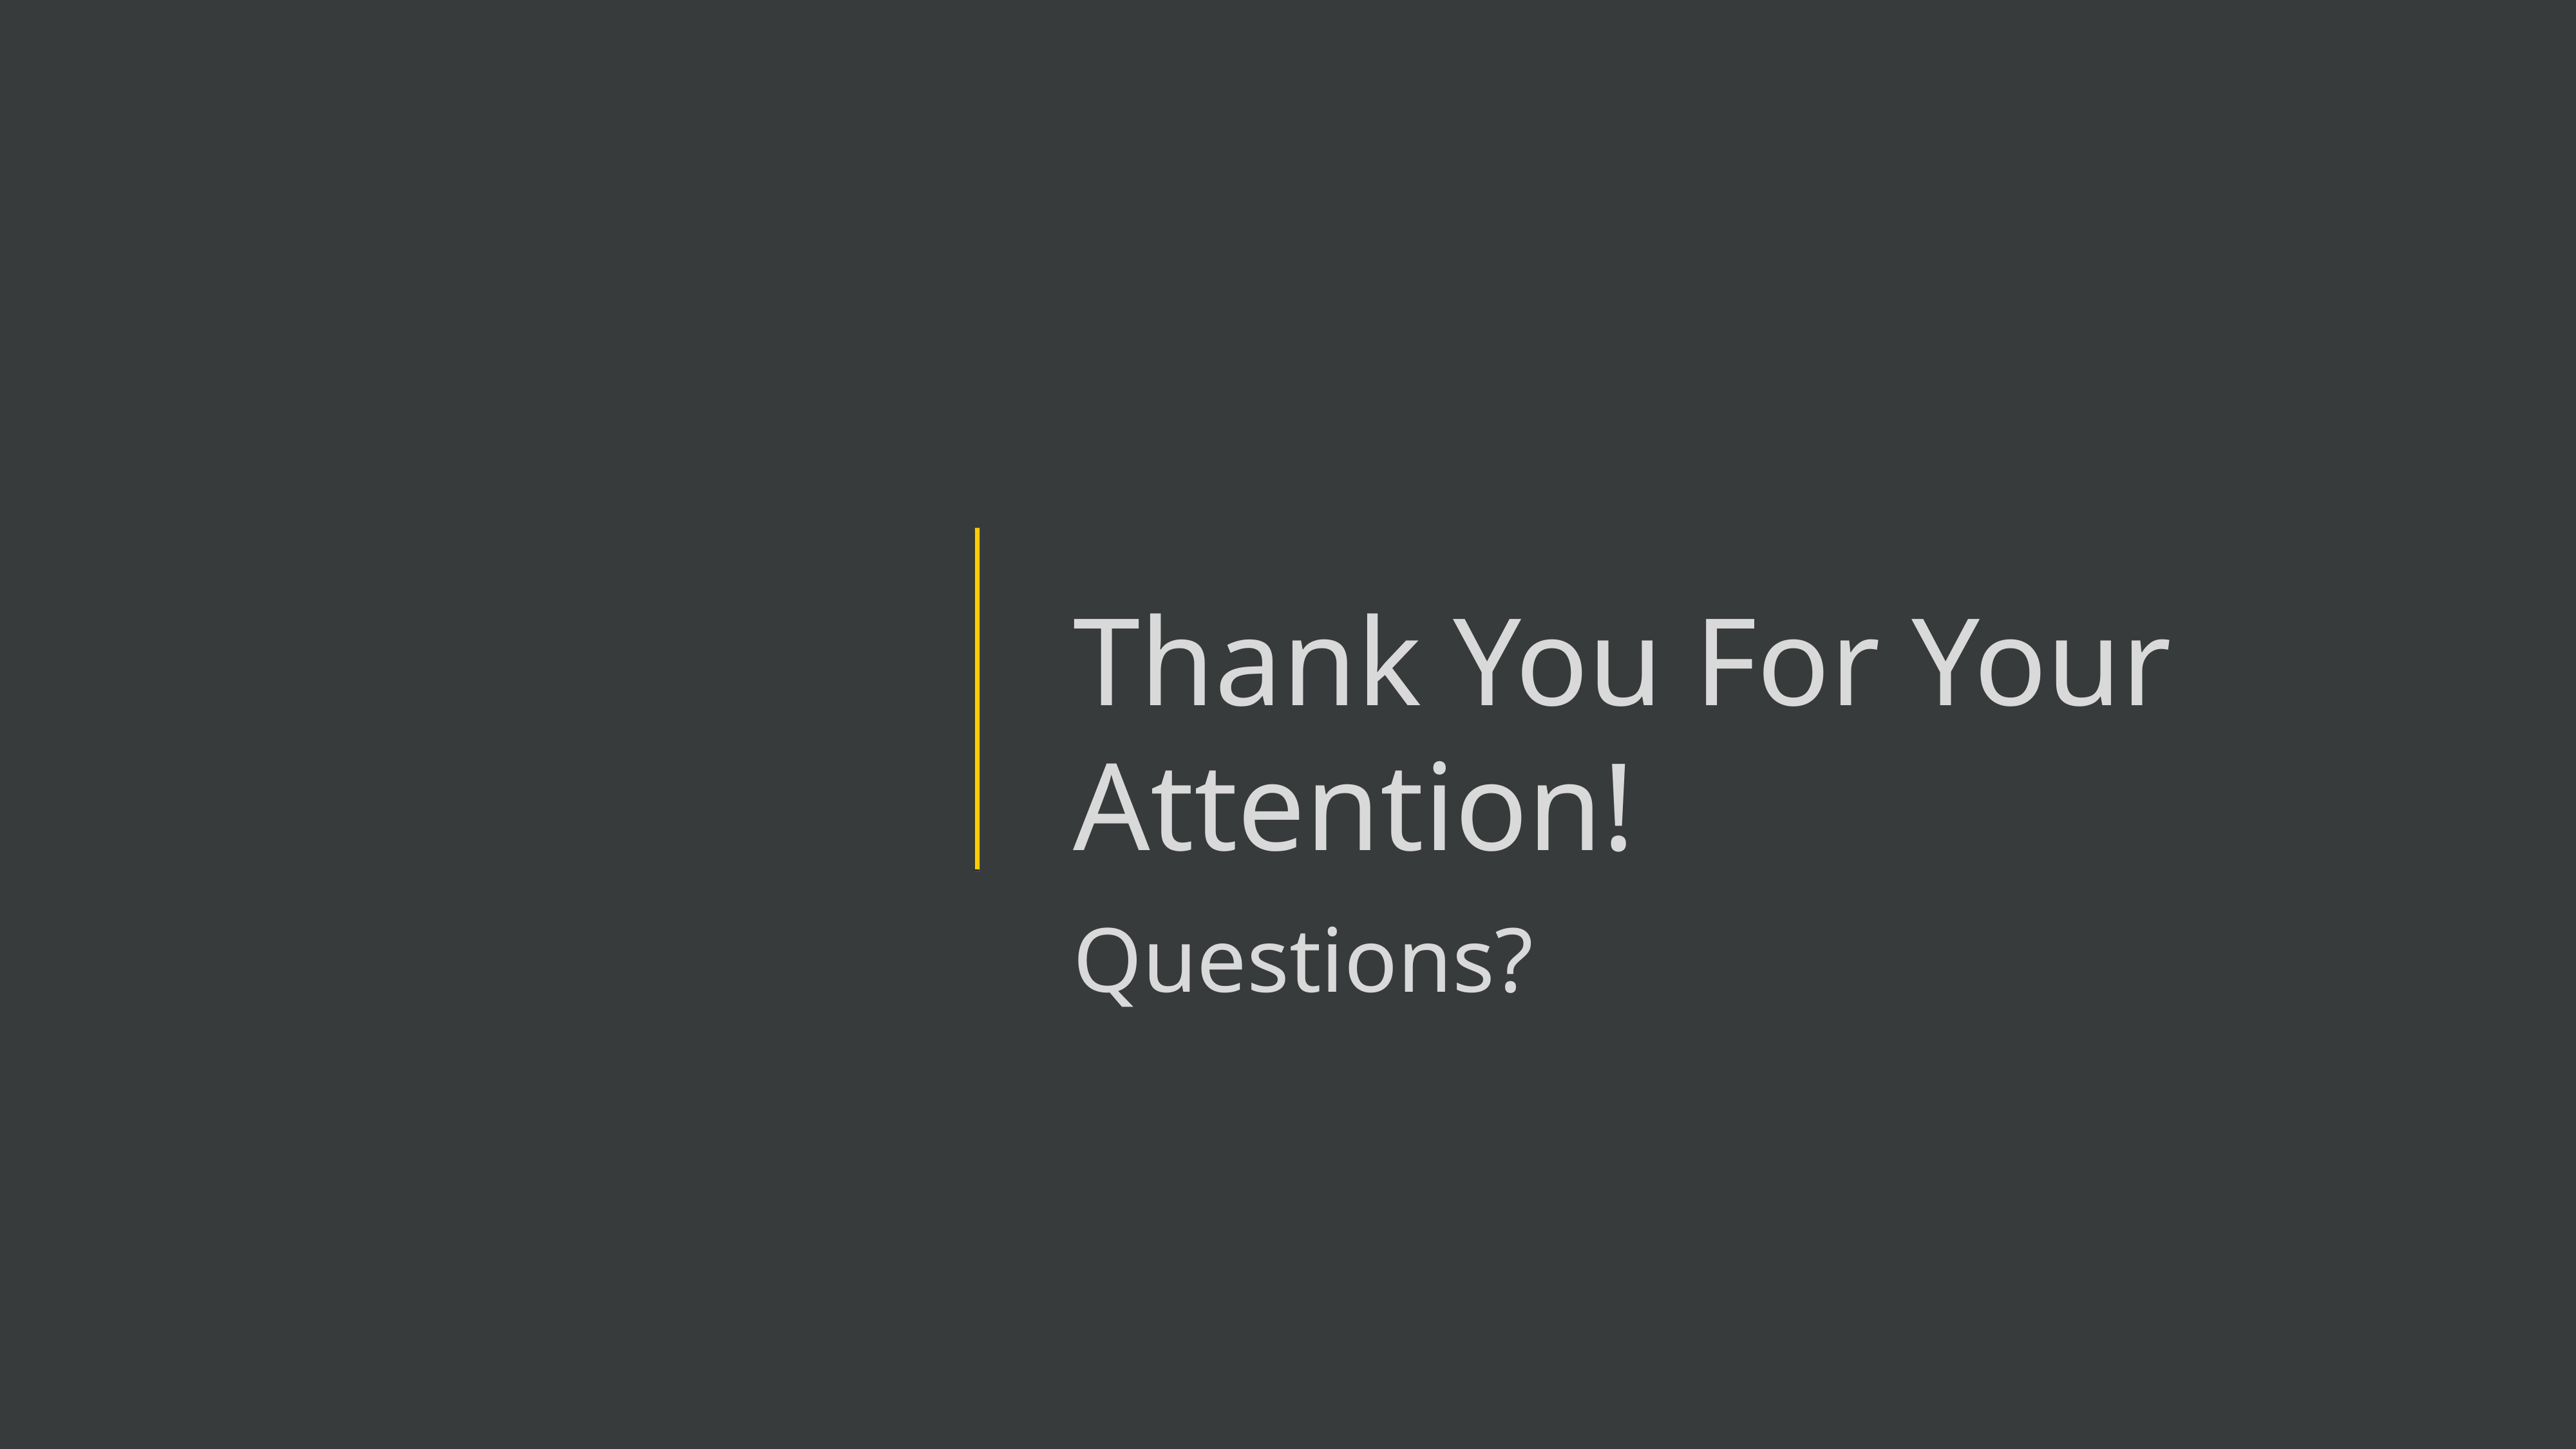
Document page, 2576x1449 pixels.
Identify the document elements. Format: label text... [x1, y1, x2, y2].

text_box [974, 527, 980, 869]
text_box Thank You For Your Attention! Questions? [1073, 694, 2407, 901]
